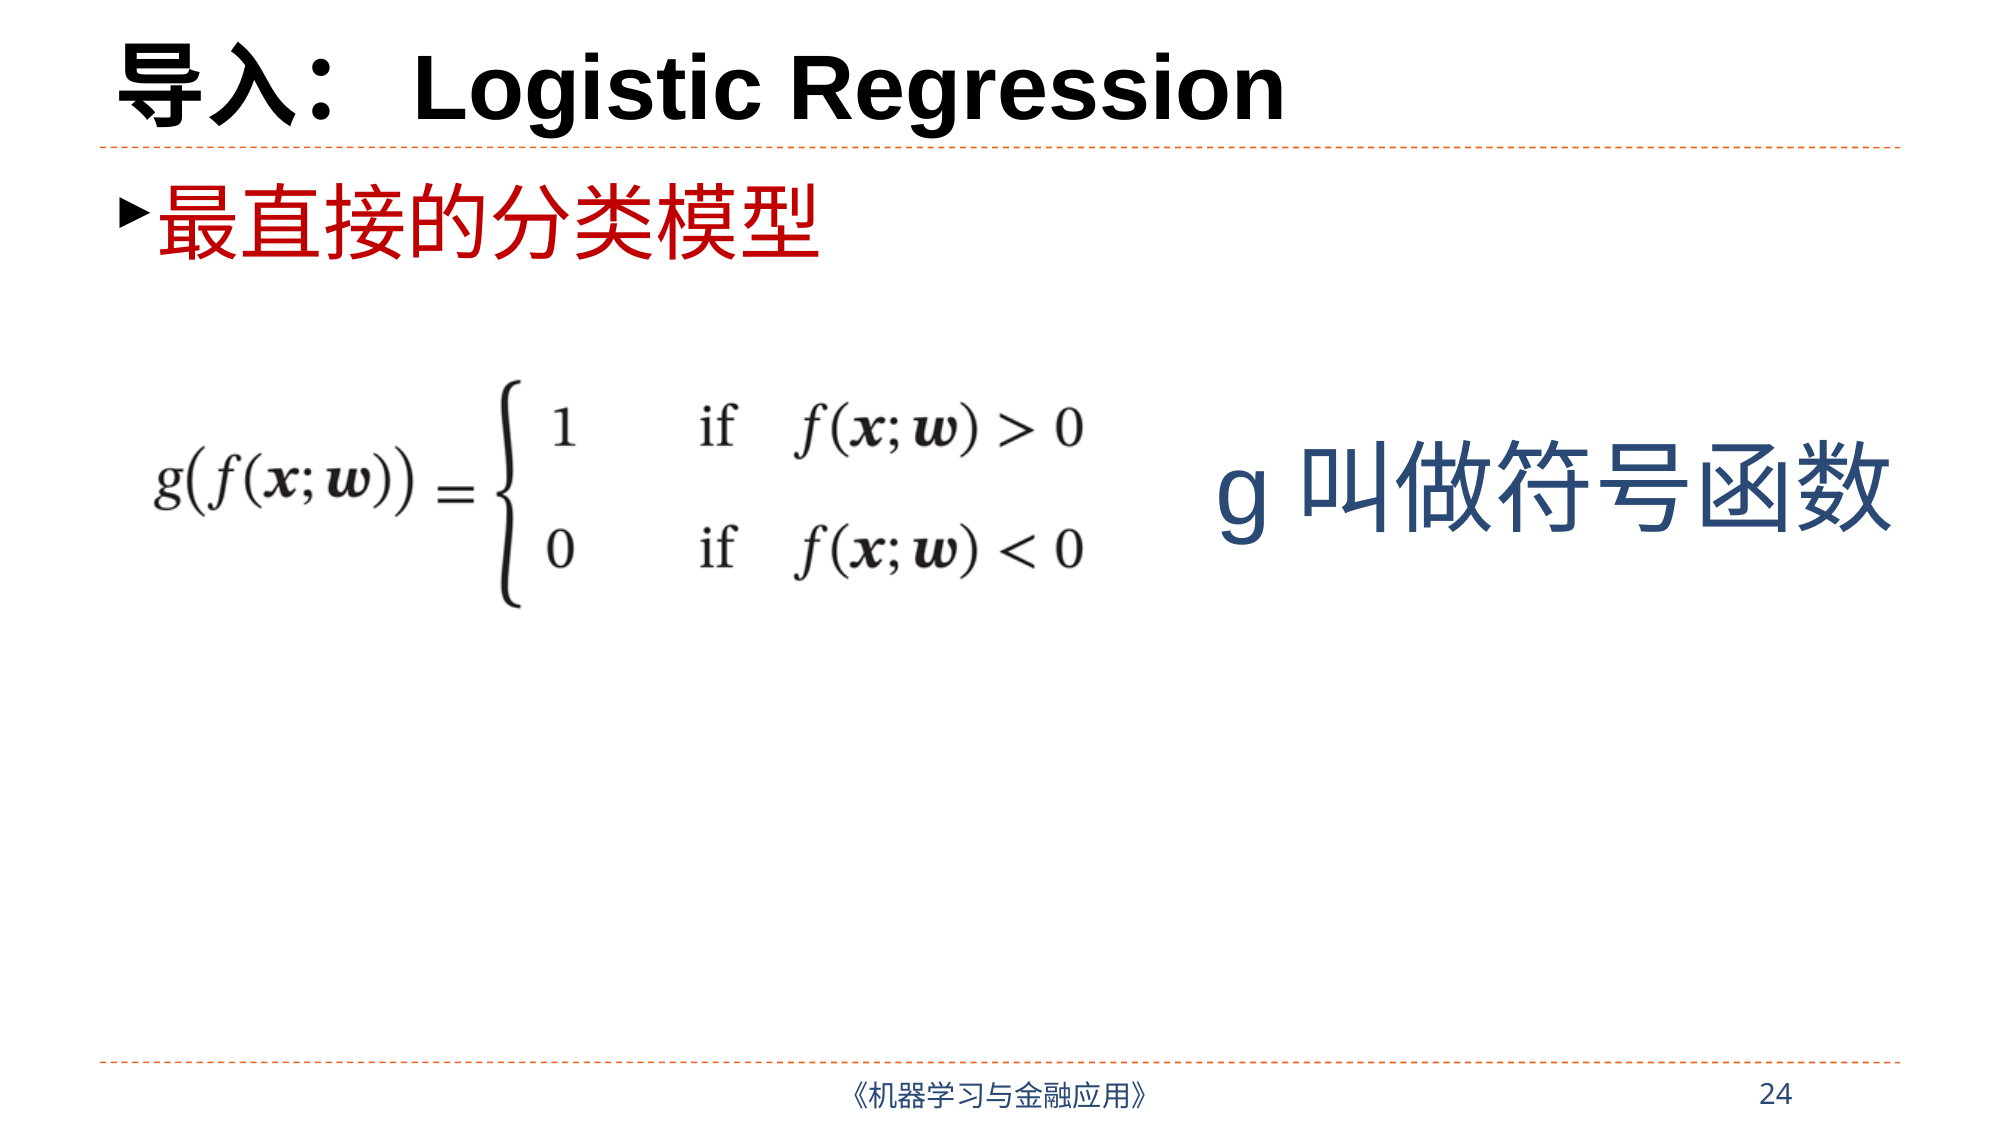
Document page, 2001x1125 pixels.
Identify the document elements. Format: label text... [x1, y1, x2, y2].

title 导入：Logistic Regression [99, 24, 1900, 146]
picture [149, 353, 1099, 617]
list 最直接的分类模型 [99, 162, 1900, 1050]
text_box g叫做符号函数 [1200, 416, 1913, 552]
